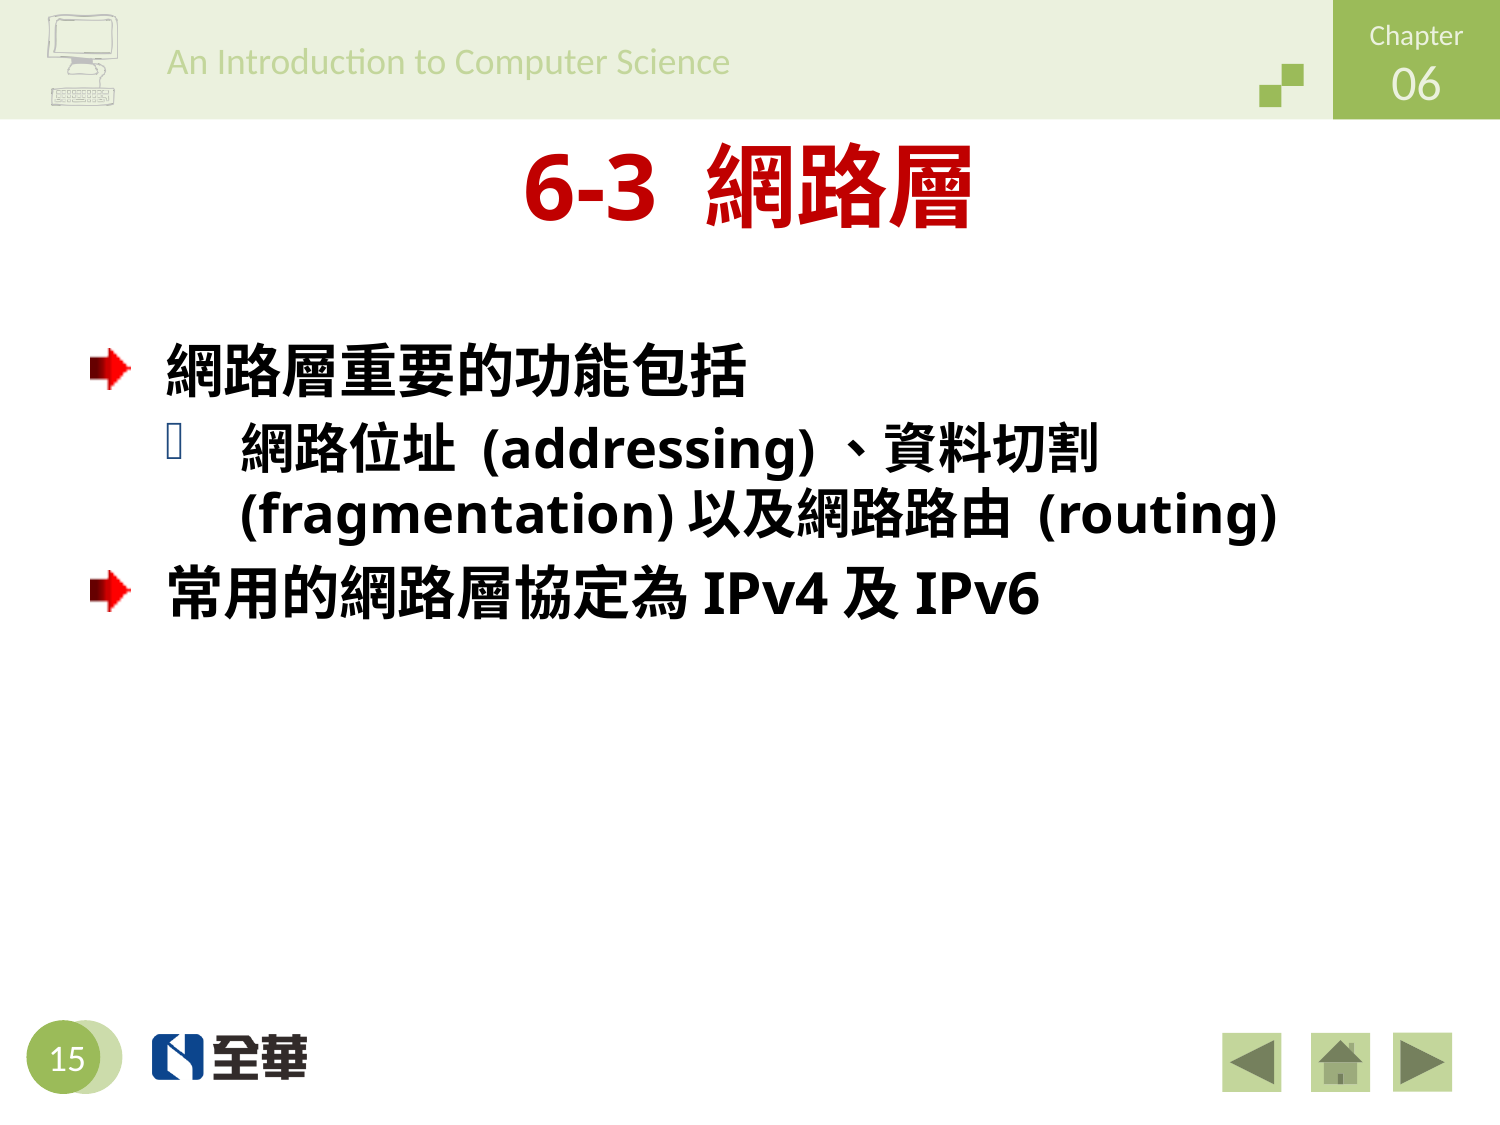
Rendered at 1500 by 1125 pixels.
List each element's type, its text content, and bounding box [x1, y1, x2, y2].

picture [47, 14, 118, 106]
title 6-3 網路層 [76, 90, 1427, 278]
picture [90, 348, 131, 390]
picture [152, 1034, 307, 1080]
list 網路層重要的功能包括 網路位址 (addressing)、資料切割 (fragmentation)以及網路路由 (routing) 常用的網路層協定為IPv4及IPv6 [75, 326, 1425, 1005]
picture [90, 570, 131, 612]
